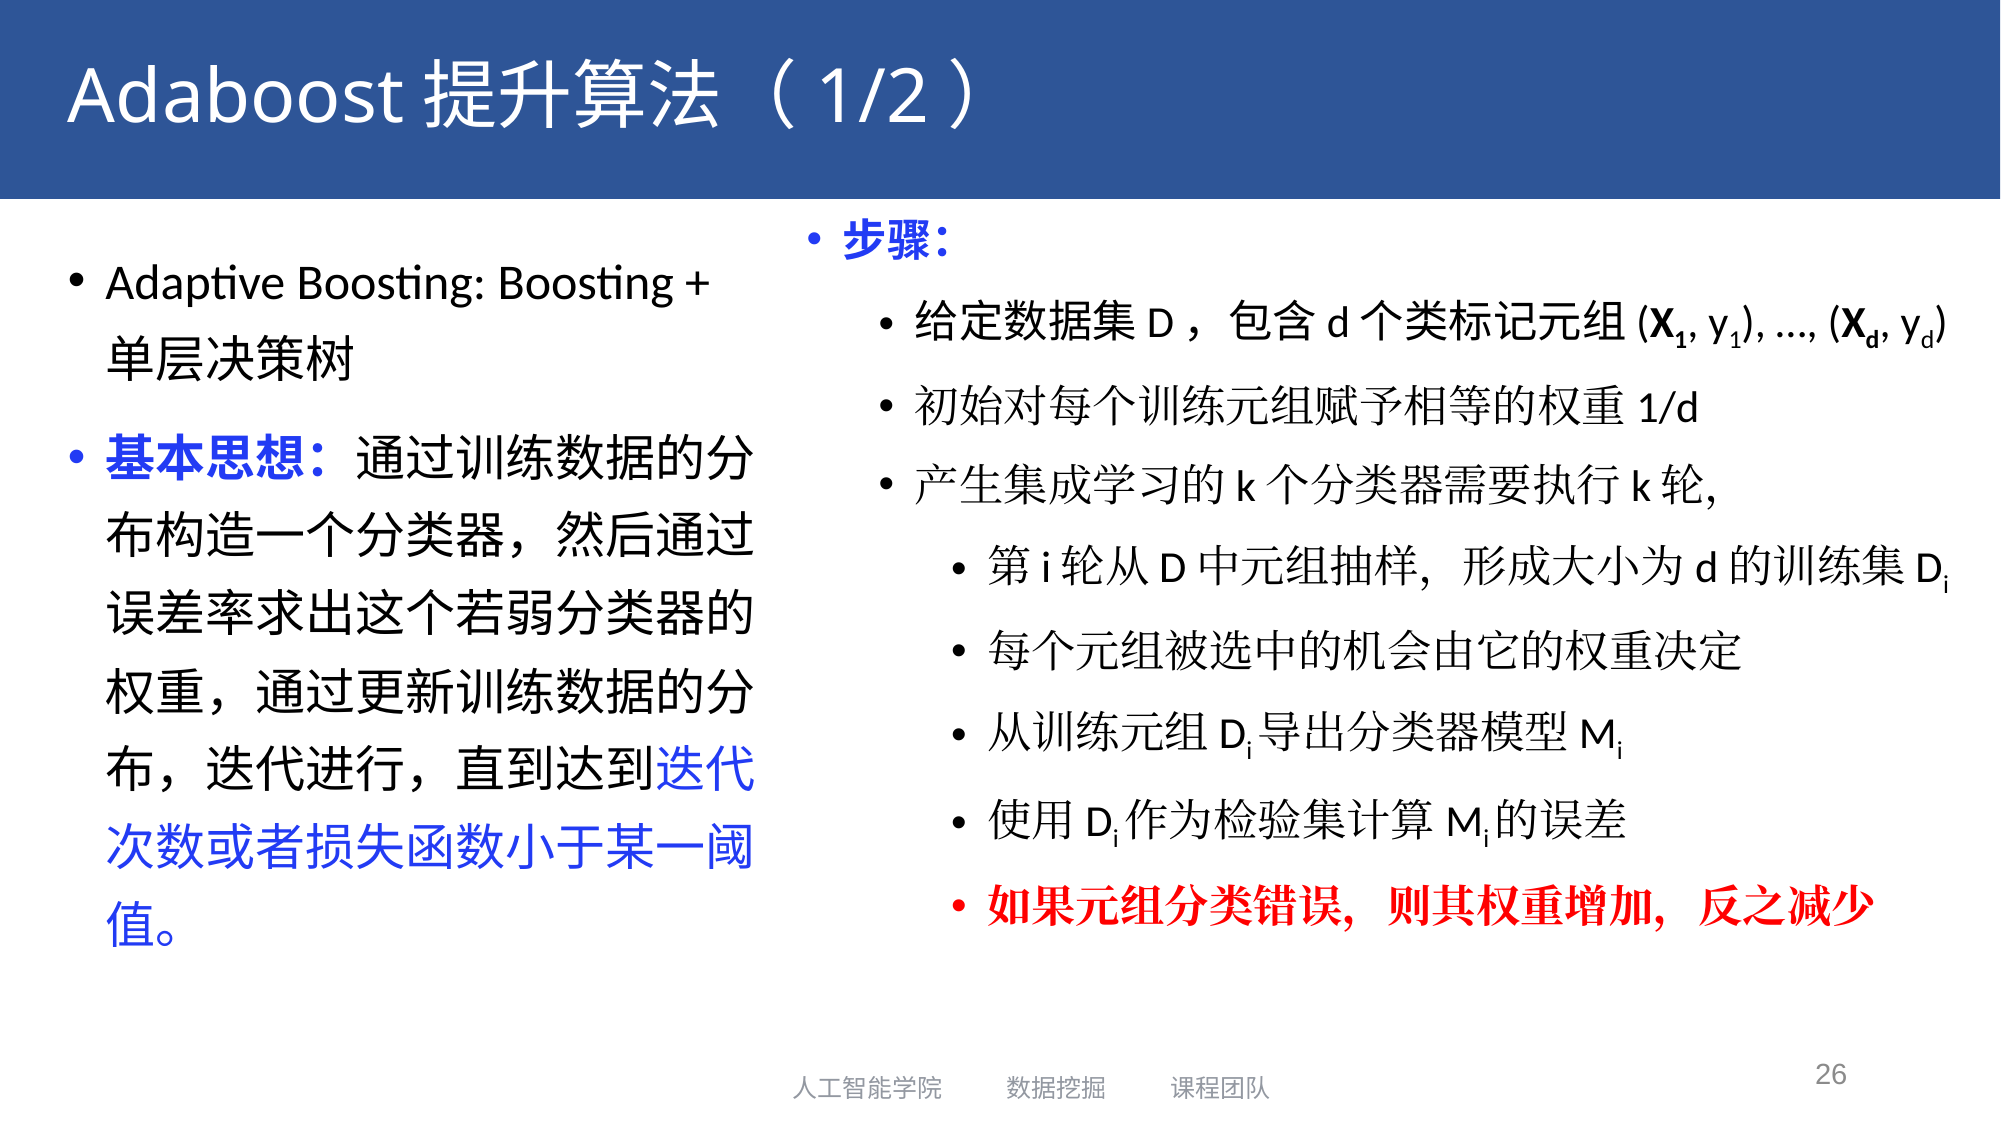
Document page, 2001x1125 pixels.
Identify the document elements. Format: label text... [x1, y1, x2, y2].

text_box 步骤： 给定数据集D，包含d个类标记元组(X1, y1), …, (Xd, yd) 初始对每个训练元组赋予相等的权重1/d 产生集成学习的k个分类器需要执行k轮， 第i轮从D中元组抽样，形成大小为d的训练集Di 每个元组被选中的机会由它的权重决定 从训练元组Di导出分类器模型Mi 使用Di作为检验集计算Mi的误差 如果元组分类错误，则其权重增加，反之减少 [791, 188, 1972, 1071]
list Adaptive Boosting: Boosting + 单层决策树 基本思想：通过训练数据的分布构造一个分类器，然后通过误差率求出这个若弱分类器的权重，通过更新训练数据的分布，迭代进行，直到达到迭代次数或者损失函数小于某一阈值。 [52, 223, 774, 1010]
slide_number 26 [1412, 1071, 1863, 1103]
footer 人工智能学院 数据挖掘 课程团队 [694, 1057, 1370, 1118]
title Adaboost提升算法（1/2） [52, 23, 1753, 174]
